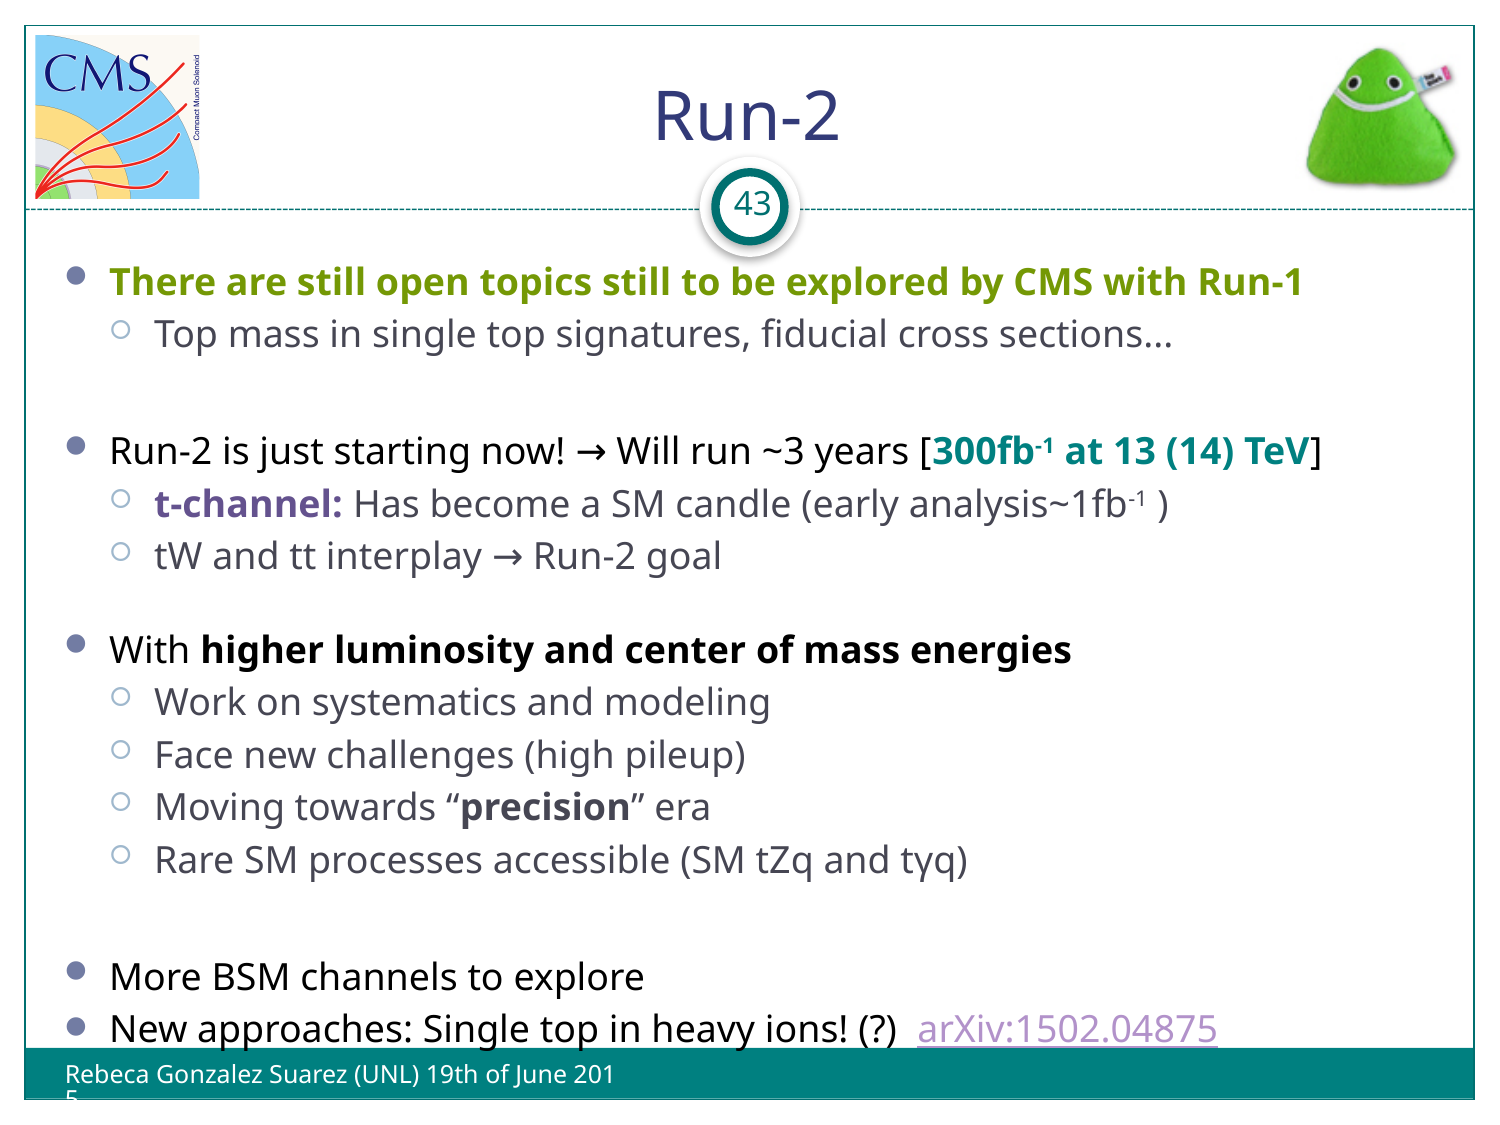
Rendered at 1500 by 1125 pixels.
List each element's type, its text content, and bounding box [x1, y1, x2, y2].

slide_number 43 [715, 168, 791, 241]
title Run-2 [199, 37, 1296, 162]
footer Rebeca Gonzalez Suarez (UNL) 19th of June 2015 [50, 1052, 638, 1112]
picture [1295, 42, 1467, 196]
picture [35, 35, 200, 199]
list There are still open topics still to be explored by CMS with Run-1 Top mass in single top signatures, fiducial cross sections... Run-2 is just starting now! → Will run ~3 years [300fb-1 at 13 (14) TeV] t-channel: Has become a SM candle (early analysis~1fb-1 ) tW and tt interplay → Run-2 goal With higher luminosity and center of mass energies Work on systematics and modeling Face new challenges (high pileup) Moving towards “precision” era Rare SM processes accessible (SM tZq and tγq) More BSM channels to explore New approaches: Single top in heavy ions! (?) arXiv:1502.04875 [49, 250, 1445, 1052]
